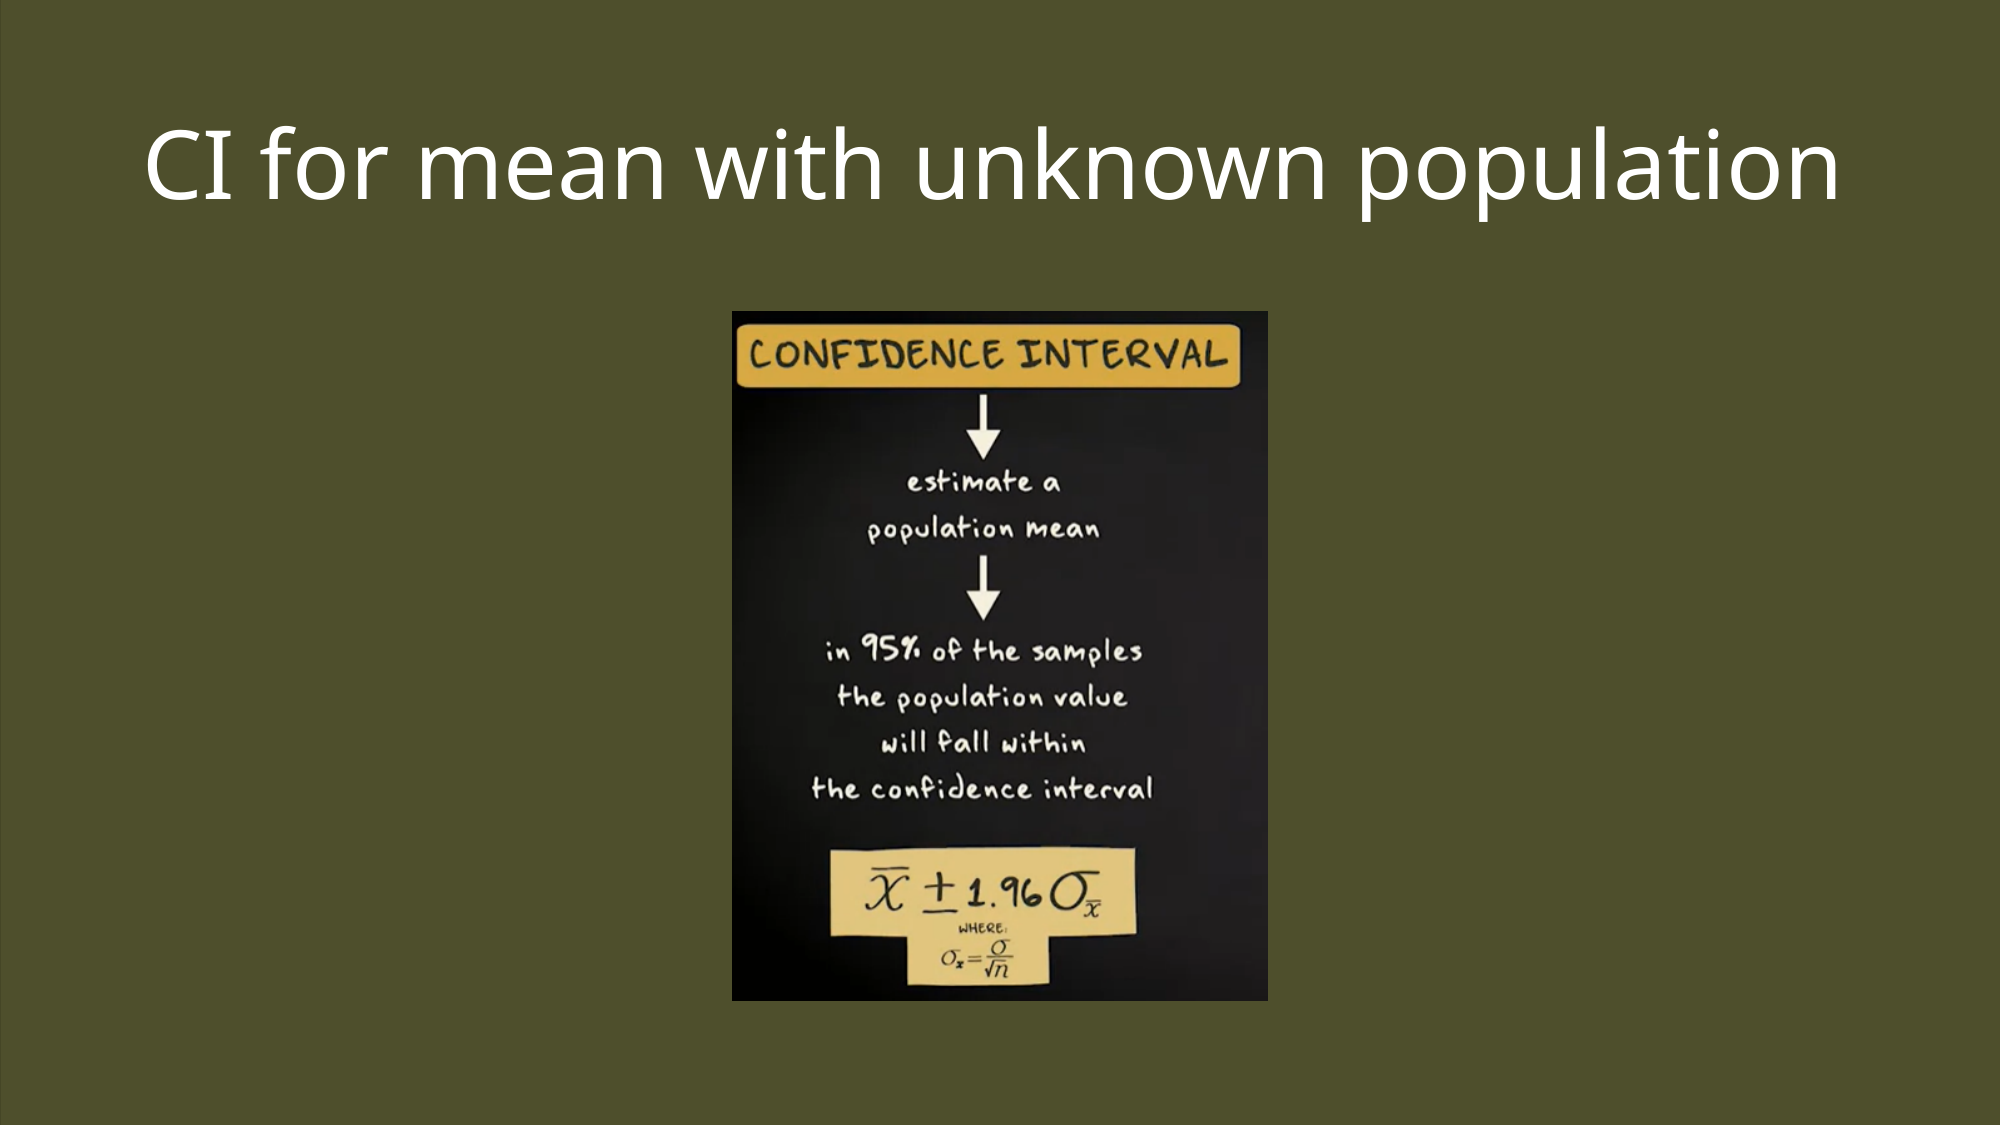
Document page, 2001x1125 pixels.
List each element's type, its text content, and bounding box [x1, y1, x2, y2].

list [732, 311, 1268, 1001]
title CI for mean with unknown population [127, 59, 1873, 278]
